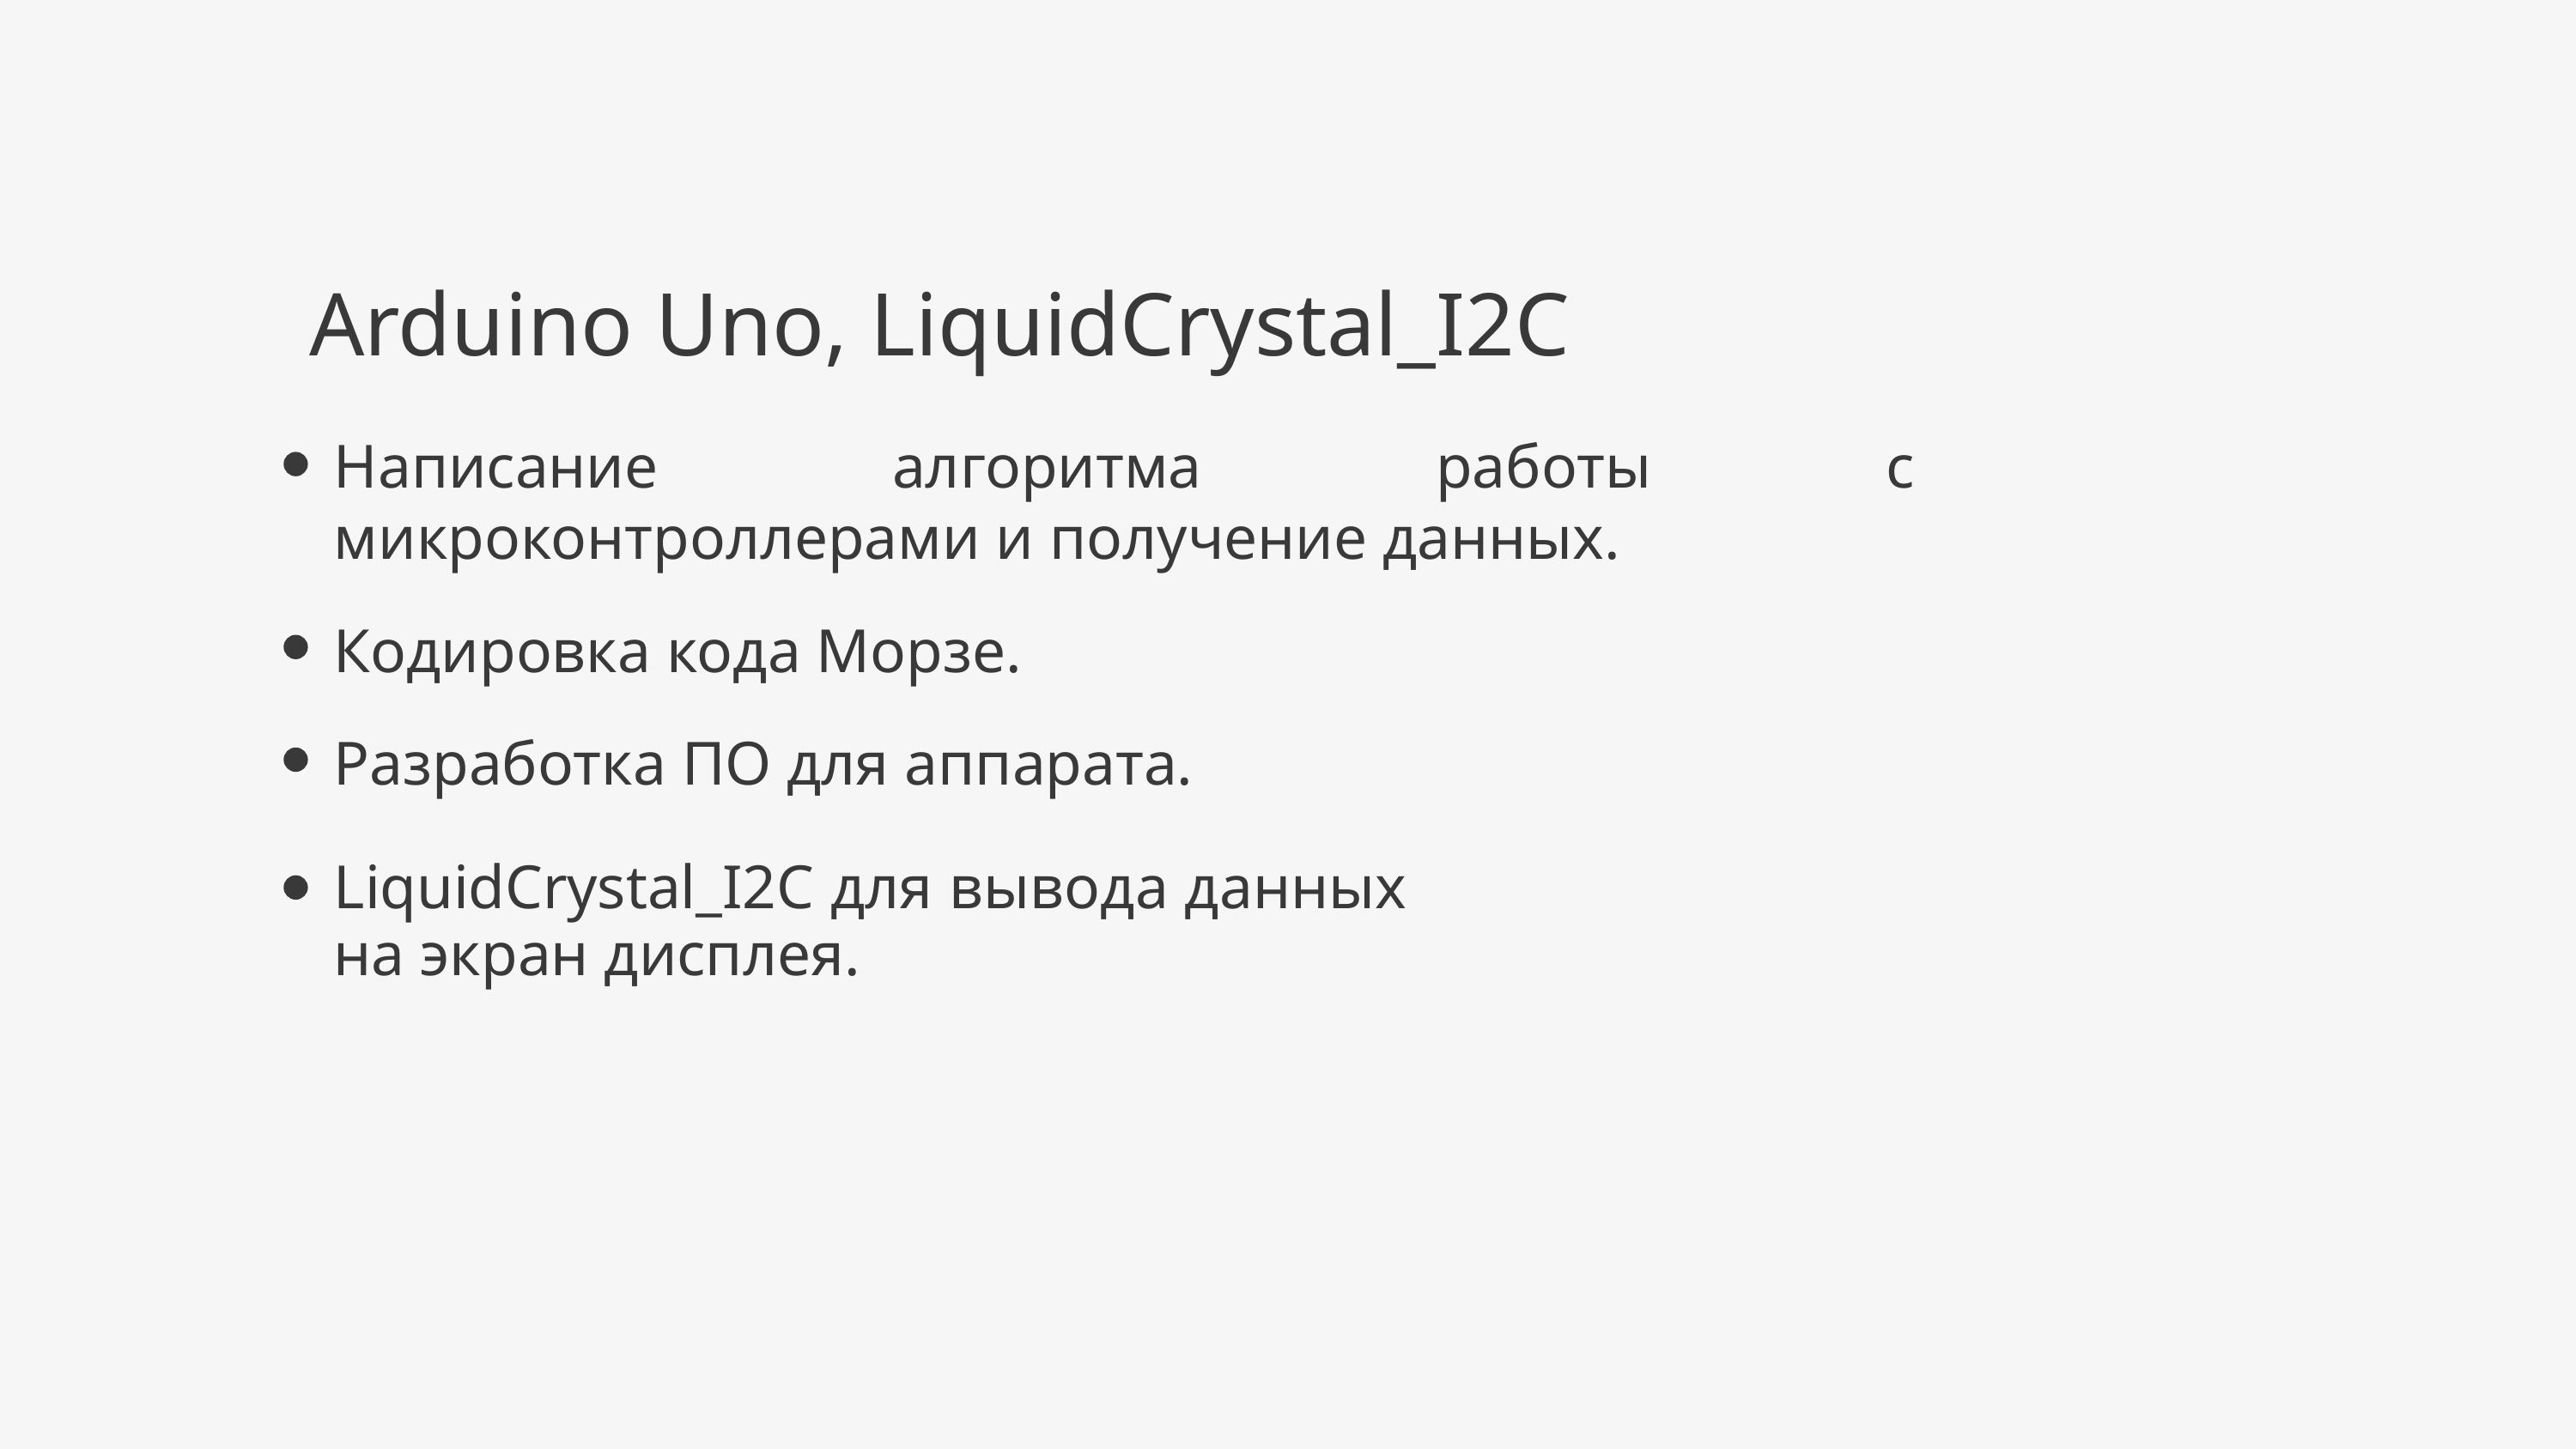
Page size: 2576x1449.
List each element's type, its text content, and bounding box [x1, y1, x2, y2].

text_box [283, 634, 308, 660]
text_box Кодировка кода Морзе. [333, 601, 1684, 685]
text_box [283, 452, 308, 477]
text_box LiquidCrystal_I2C для вывода данных на экран дисплея. [333, 853, 1406, 988]
text_box Разработка ПО для аппарата. [333, 713, 1406, 797]
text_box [283, 747, 308, 773]
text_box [283, 875, 308, 900]
text_box Arduino Uno, LiquidCrystal_I2C [309, 252, 1867, 373]
text_box Написание алгоритма работы с микроконтроллерами и получение данных. [333, 429, 1914, 572]
